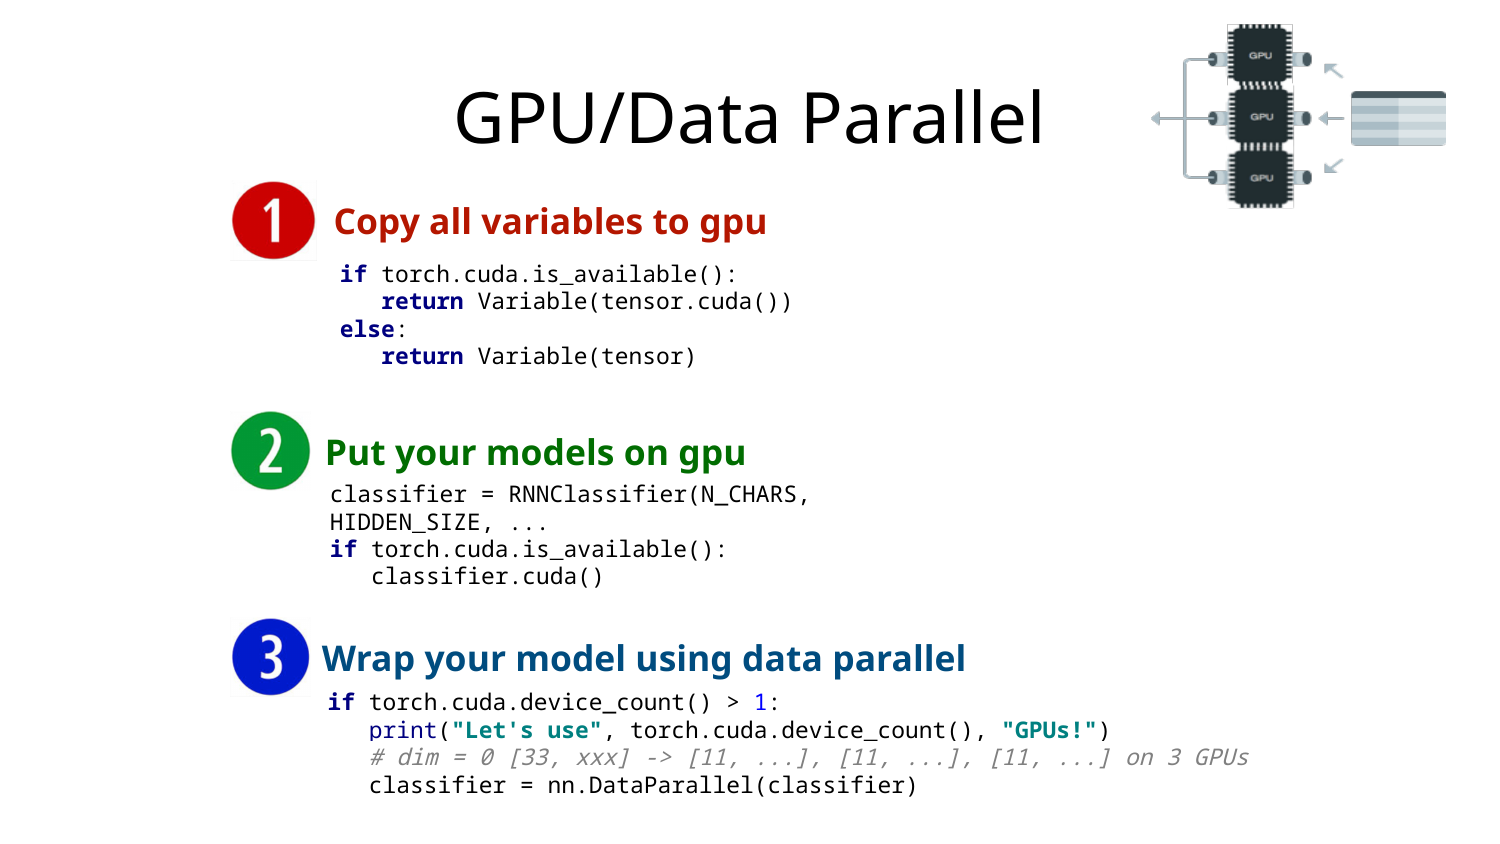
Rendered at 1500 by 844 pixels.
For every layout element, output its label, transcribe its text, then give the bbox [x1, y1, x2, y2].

text_box Wrap your model using data parallel [317, 610, 1137, 674]
picture [230, 180, 318, 261]
picture [1150, 4, 1447, 232]
text_box classifier = RNNClassifier(N_CHARS, HIDDEN_SIZE, ... if torch.cuda.is_available(): classifier.cuda() [314, 466, 1046, 603]
text_box if torch.cuda.device_count() > 1: print("Let's use", torch.cuda.device_count(), "GPUs!") # dim = 0 [33, xxx] -> [11, ...], [11, ...], [11, ...] on 3 GPUs classifier = nn.DataParallel(classifier) [312, 674, 1330, 839]
text_box if torch.cuda.is_available(): return Variable(tensor.cuda()) else: return Variable(tensor) [324, 250, 818, 378]
picture [230, 411, 311, 492]
text_box Put your models on gpu [320, 405, 823, 466]
title GPU/Data Parallel [297, 9, 1145, 221]
picture [230, 616, 311, 697]
text_box Copy all variables to gpu [329, 195, 1110, 246]
